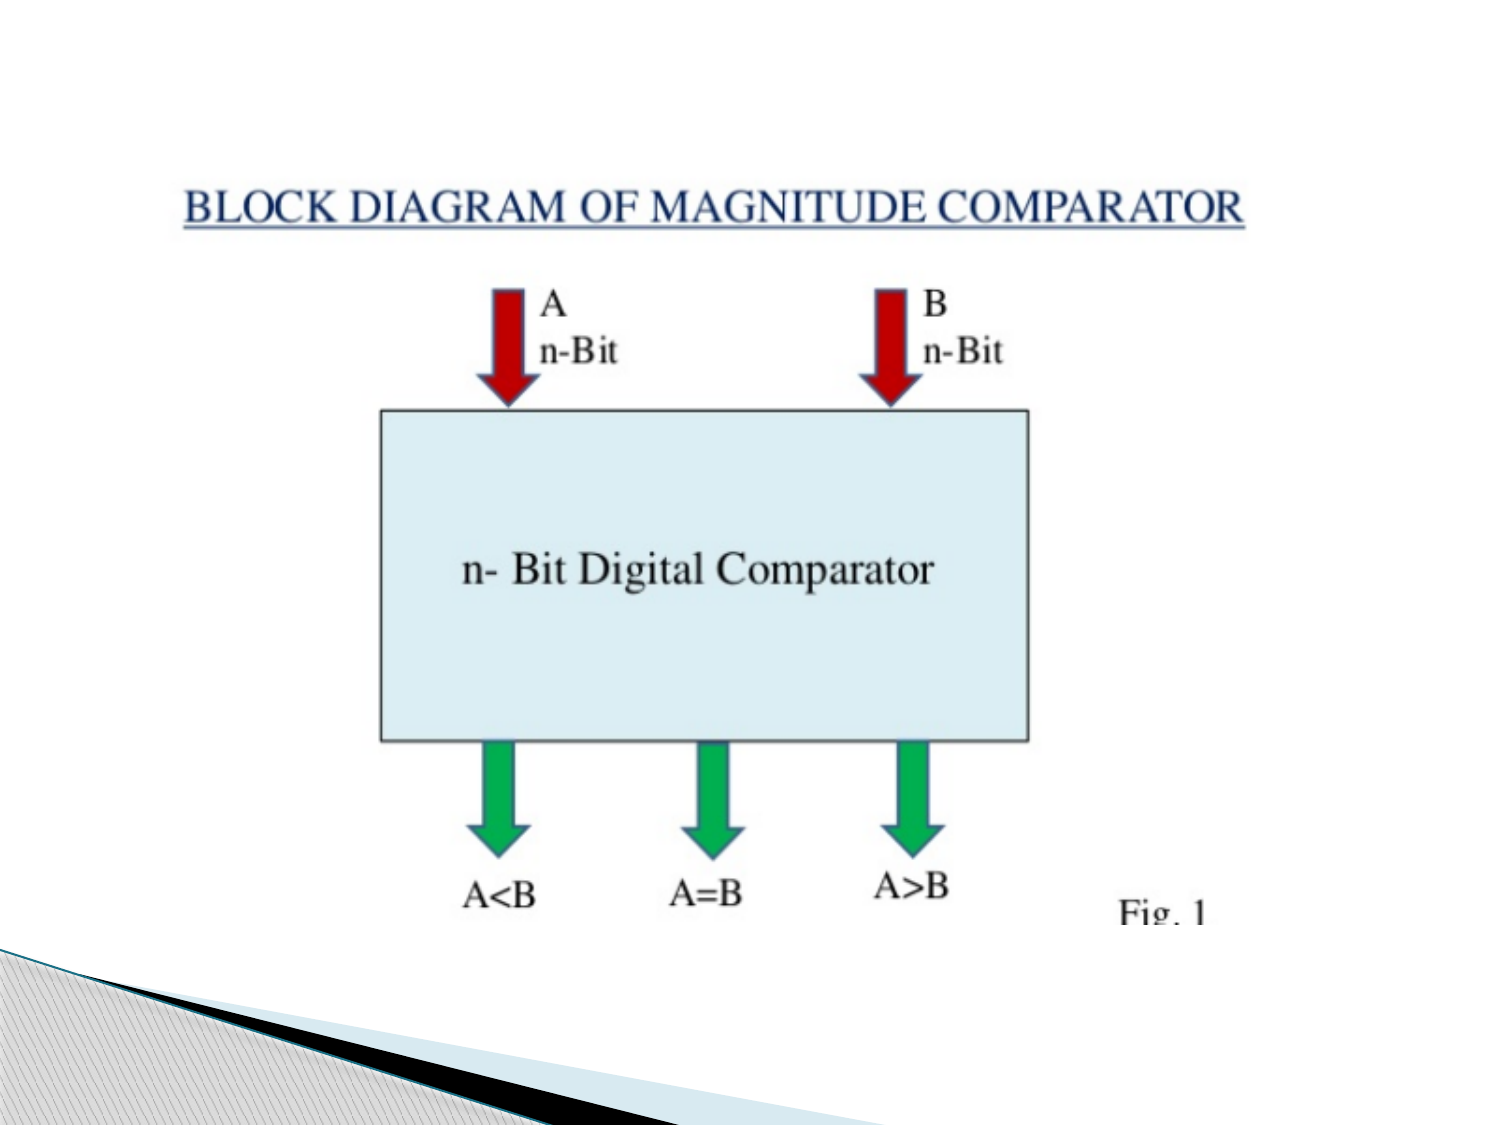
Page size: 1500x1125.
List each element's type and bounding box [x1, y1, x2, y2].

picture [162, 162, 1276, 926]
